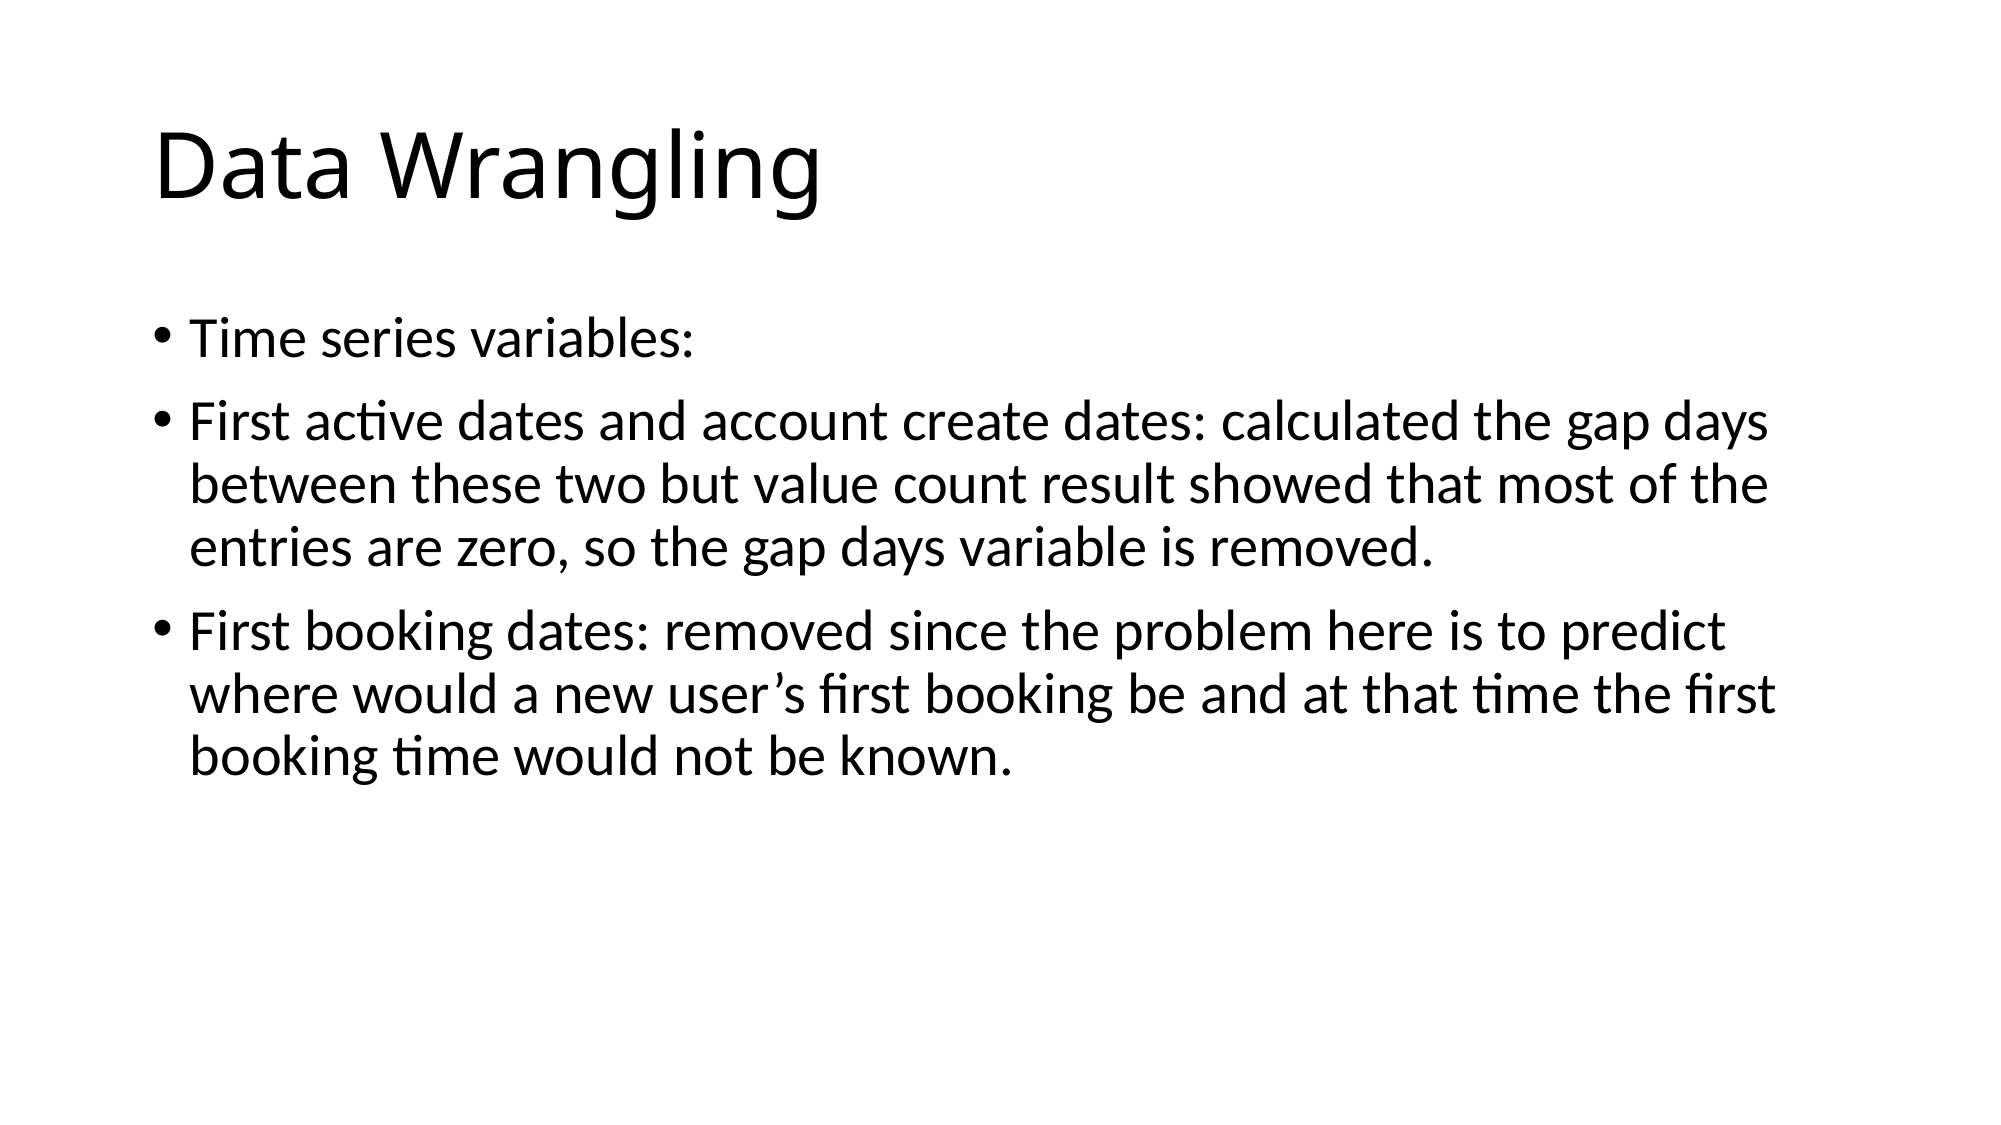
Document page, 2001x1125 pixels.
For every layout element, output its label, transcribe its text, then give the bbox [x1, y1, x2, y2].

title Data Wrangling [137, 59, 1863, 278]
list Time series variables: First active dates and account create dates: calculated the gap days between these two but value count result showed that most of the entries are zero, so the gap days variable is removed. First booking dates: removed since the problem here is to predict where would a new user’s first booking be and at that time the first booking time would not be known. [137, 299, 1863, 1014]
